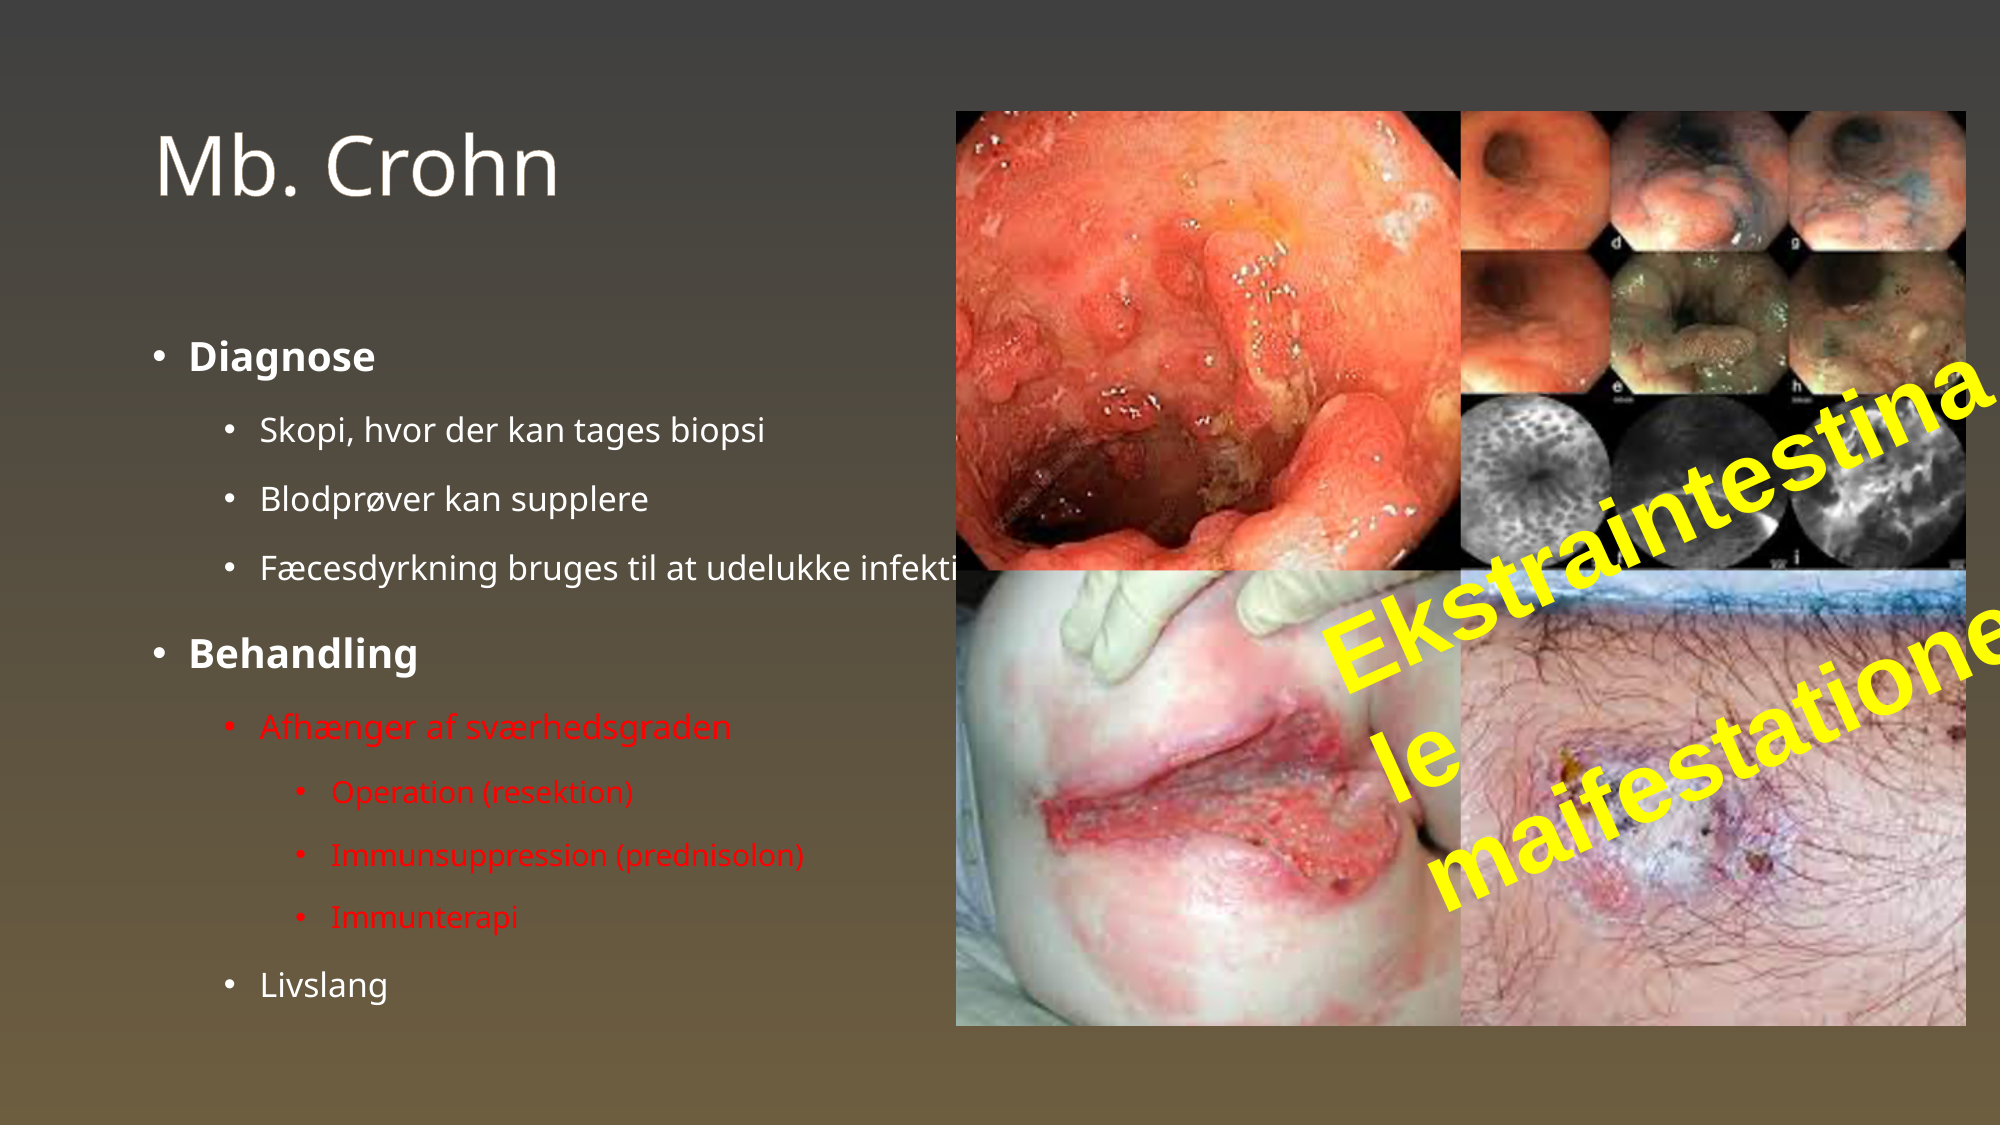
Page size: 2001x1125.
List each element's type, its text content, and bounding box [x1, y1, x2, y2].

title Mb. Crohn [137, 59, 1863, 278]
picture [956, 111, 1966, 1026]
text_box Ekstraintestinale maifestationer [1966, 296, 2000, 709]
list Diagnose Skopi, hvor der kan tages biopsi Blodprøver kan supplere Fæcesdyrkning bruges til at udelukke infektion Behandling Afhænger af sværhedsgraden Operation (resektion) Immunsuppression (prednisolon) Immunterapi Livslang [137, 299, 956, 1014]
